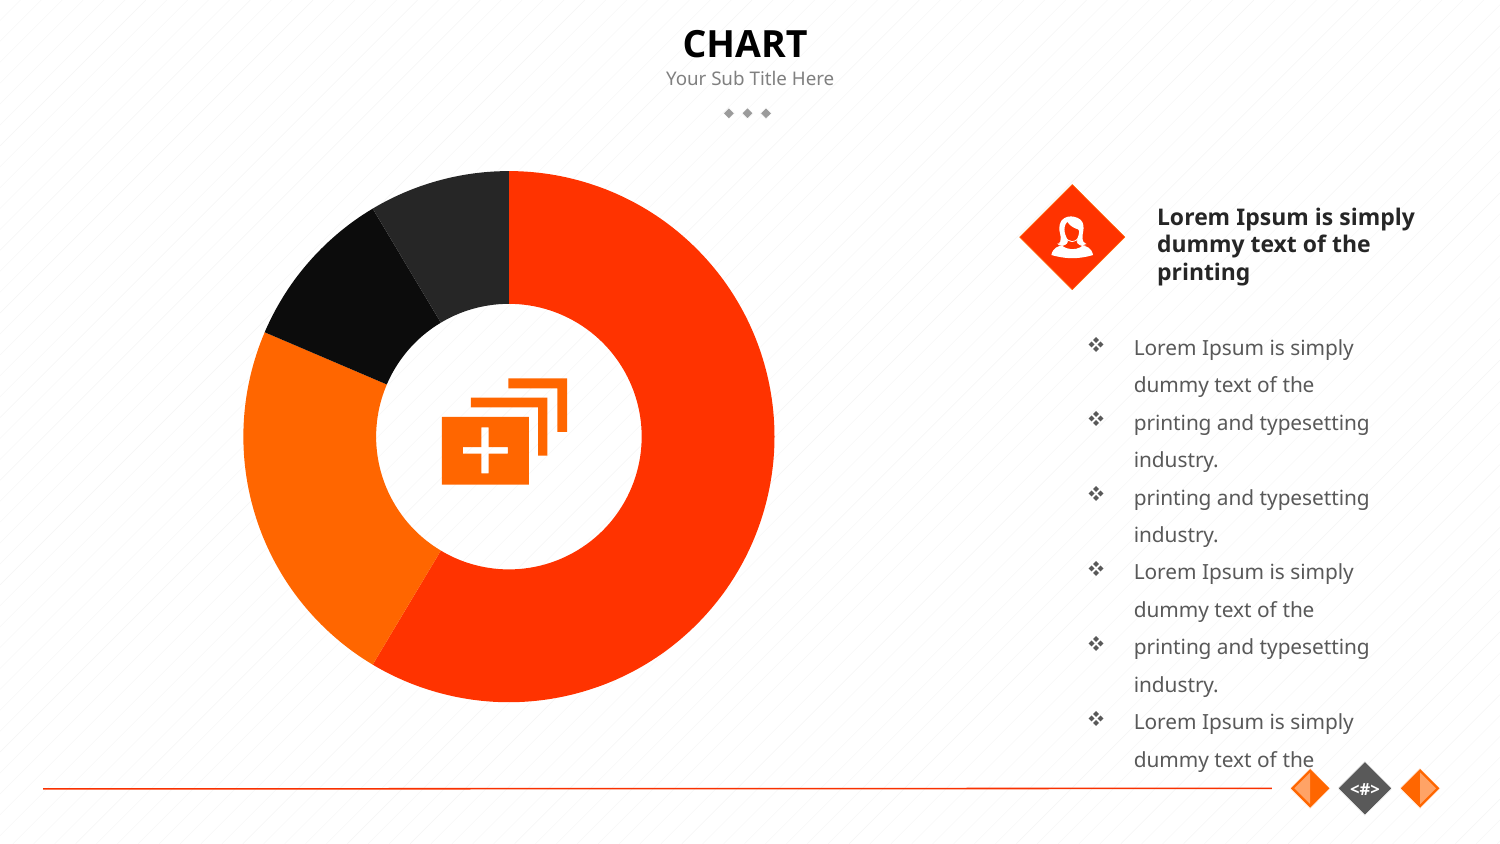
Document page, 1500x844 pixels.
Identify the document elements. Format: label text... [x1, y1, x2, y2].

text_box [1017, 182, 1127, 292]
chart [112, 159, 906, 714]
text_box Lorem Ipsum is simply dummy text of the printing and typesetting industry. printing and typesetting industry. Lorem Ipsum is simply dummy text of the printing and typesetting industry. Lorem Ipsum is simply dummy text of the [1072, 314, 1448, 779]
text_box Lorem Ipsum is simply dummy text of the printing [1142, 195, 1448, 293]
title CHART [112, 0, 1388, 85]
slide_number 30 [1333, 779, 1397, 808]
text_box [1051, 215, 1094, 259]
